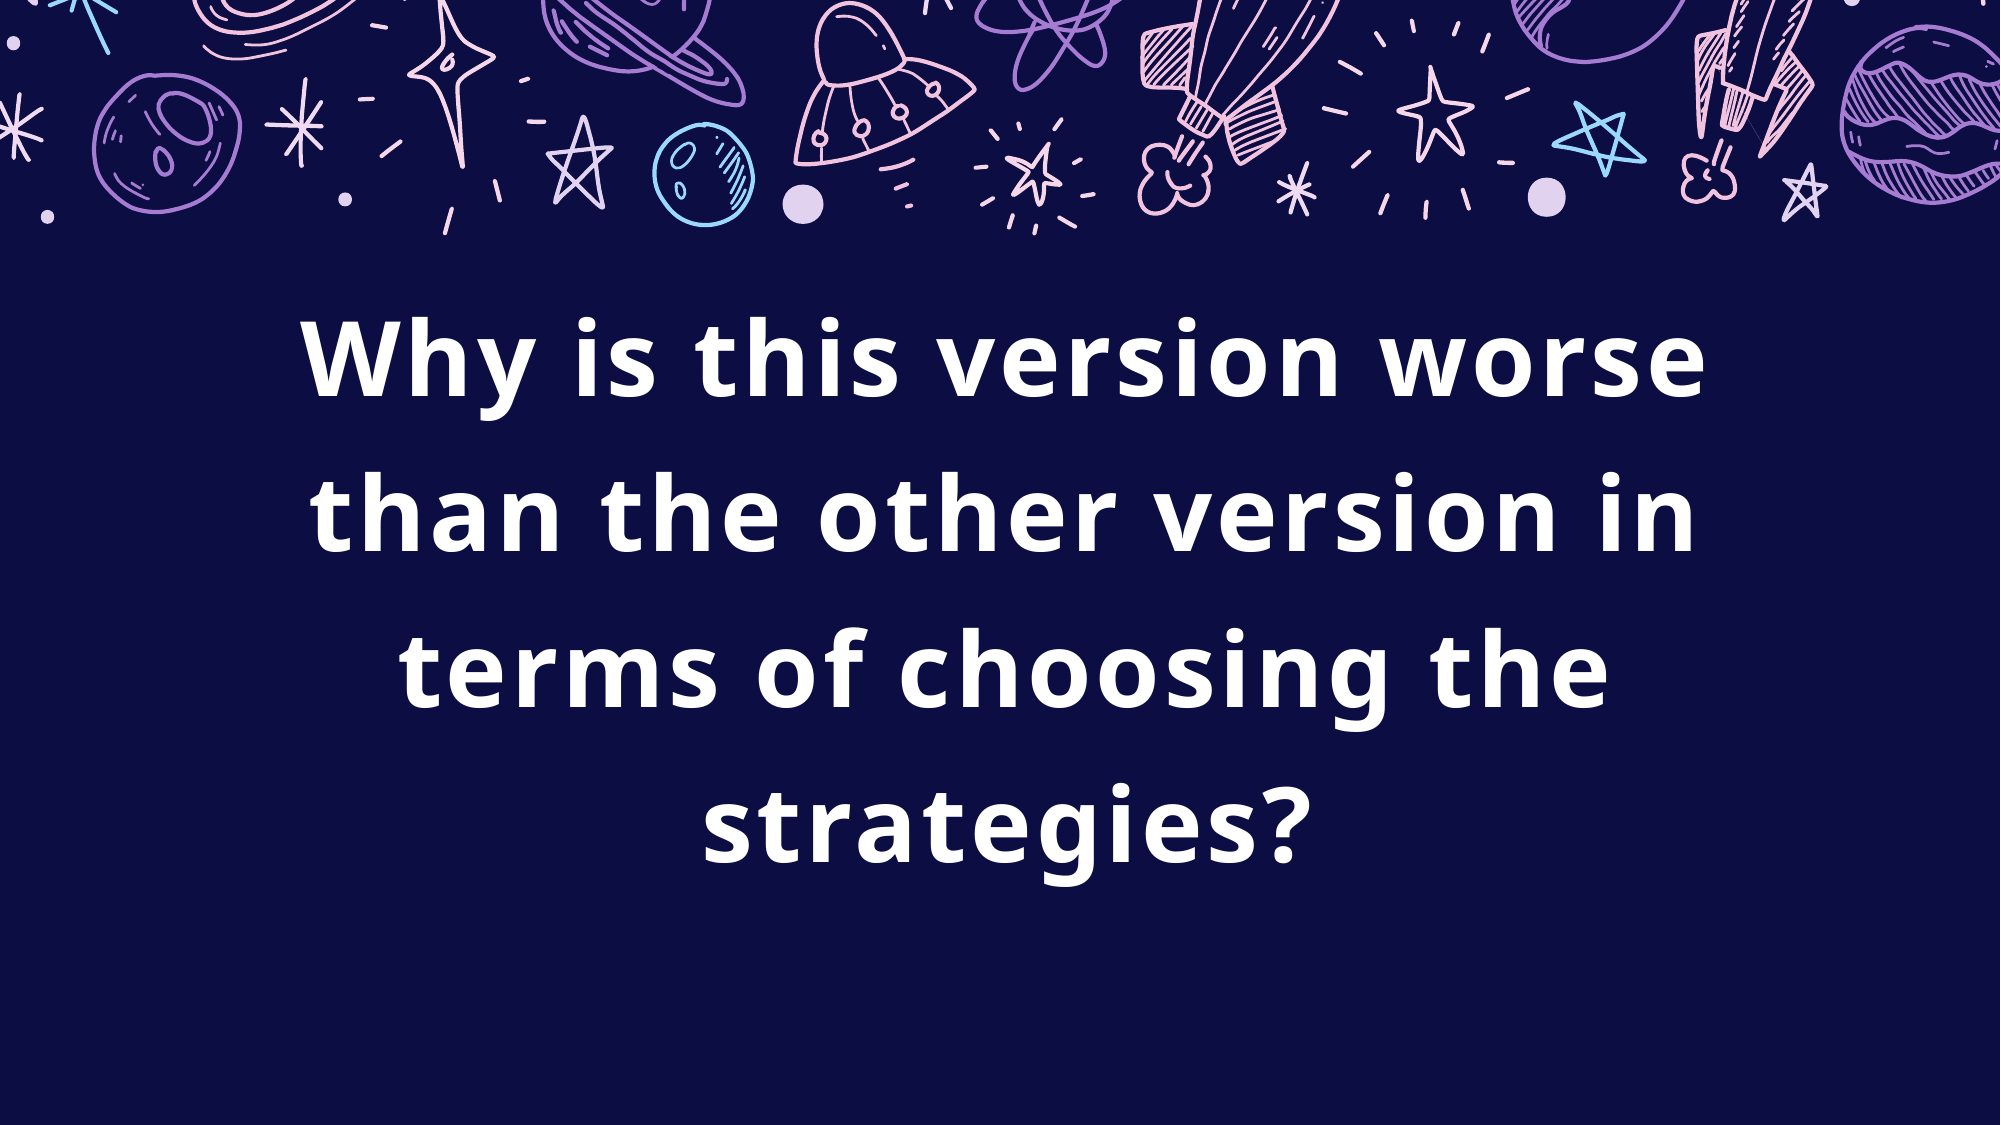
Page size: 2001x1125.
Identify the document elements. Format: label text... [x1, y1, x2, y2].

text_box Why is this version worse than the other version in terms of choosing the strategies? [206, 254, 1808, 891]
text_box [0, 0, 2000, 236]
